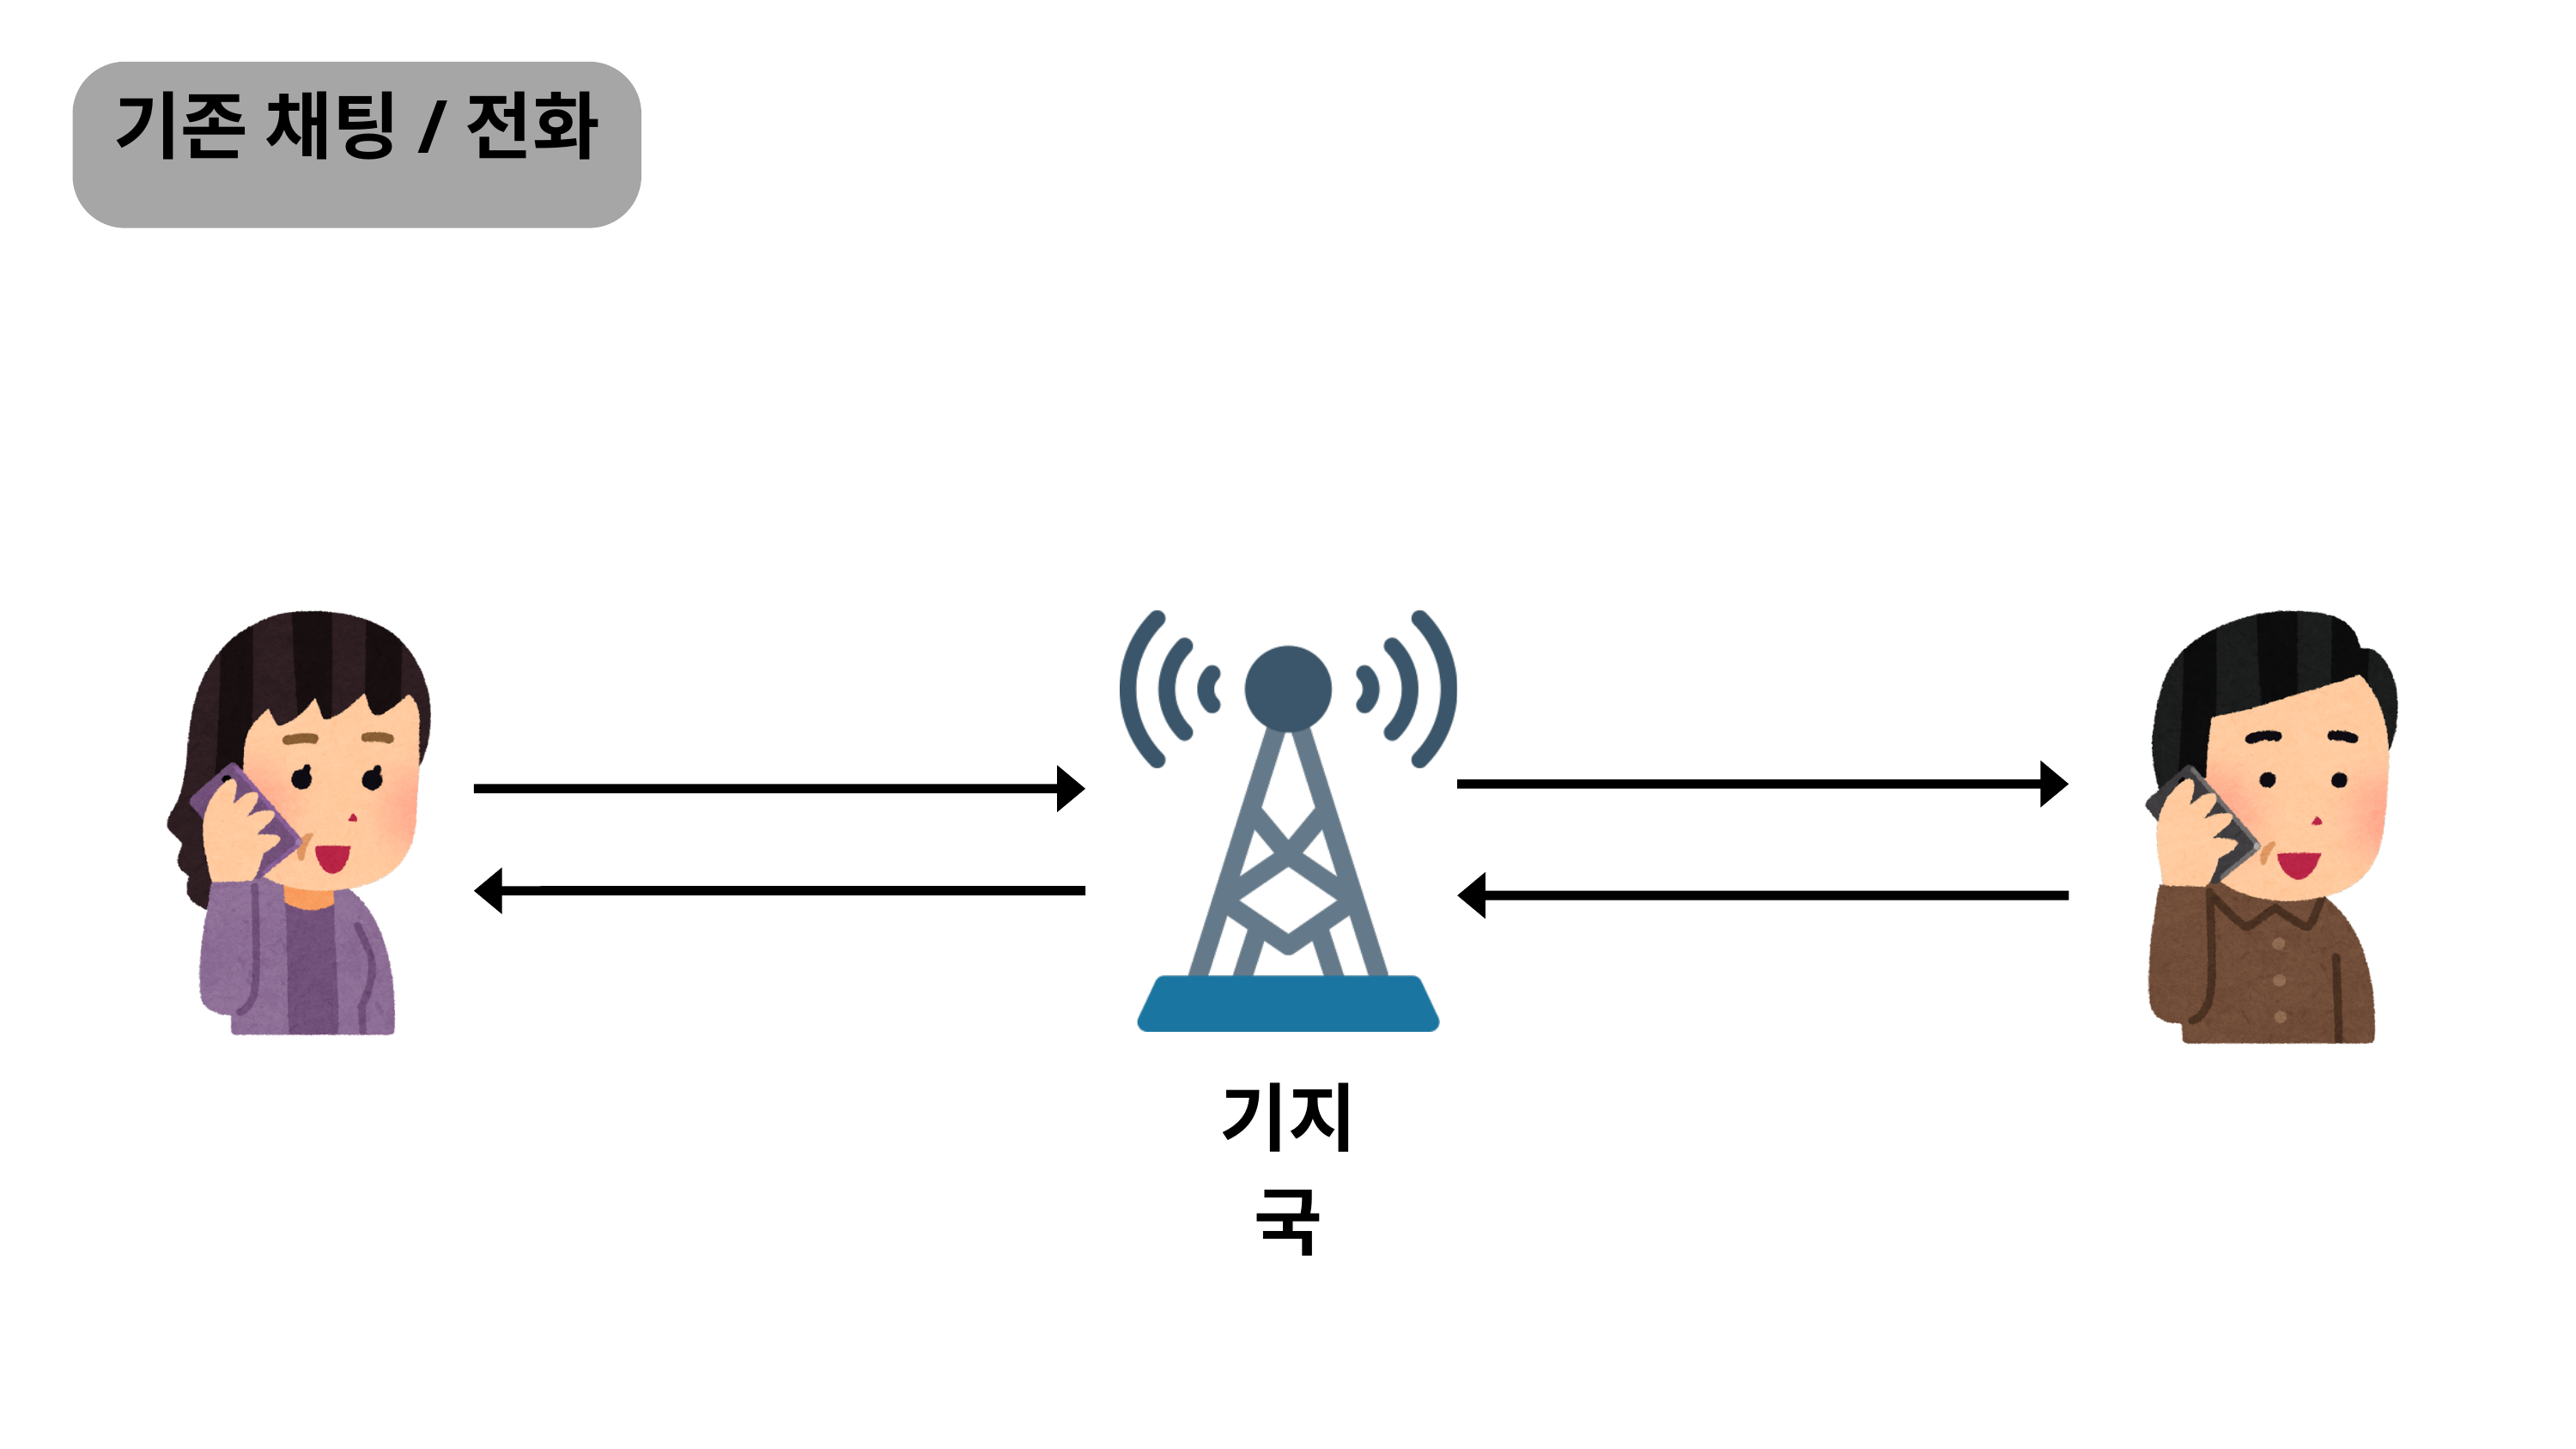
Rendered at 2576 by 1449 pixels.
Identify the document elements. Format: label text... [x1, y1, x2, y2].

text_box [2144, 609, 2399, 1045]
text_box [1457, 774, 2069, 793]
text_box [1120, 609, 1458, 1032]
text_box [473, 882, 1086, 900]
text_box [1457, 886, 2069, 905]
text_box 기지국 [1187, 1056, 1391, 1265]
text_box [473, 779, 1086, 798]
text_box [72, 61, 642, 228]
text_box [166, 609, 432, 1036]
text_box [1118, 553, 1458, 896]
